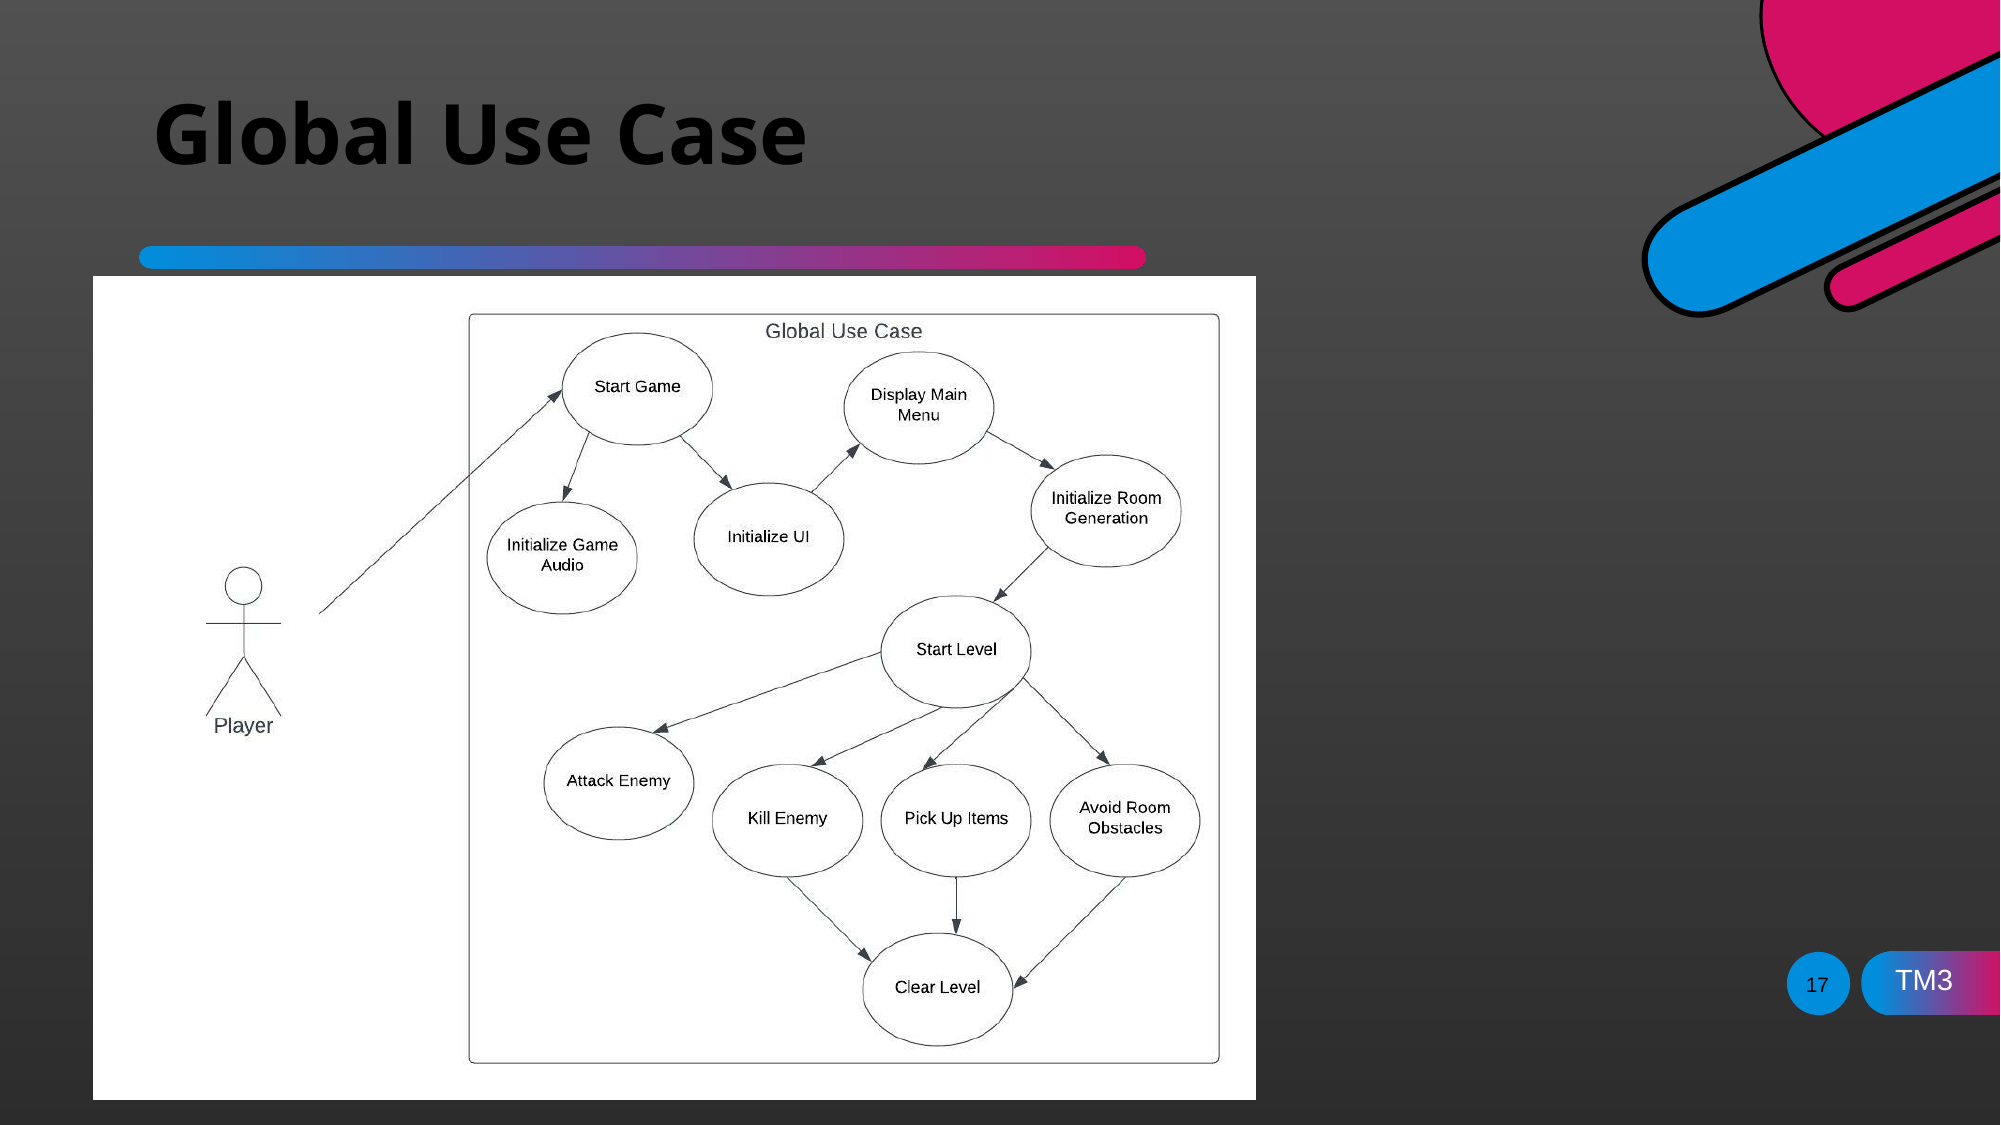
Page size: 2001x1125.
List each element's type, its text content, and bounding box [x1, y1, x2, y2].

slide_number 17 [1772, 954, 1863, 1015]
picture [92, 276, 1256, 1100]
title Global Use Case [137, 59, 1623, 215]
text_box TM3 [1880, 953, 1984, 1004]
